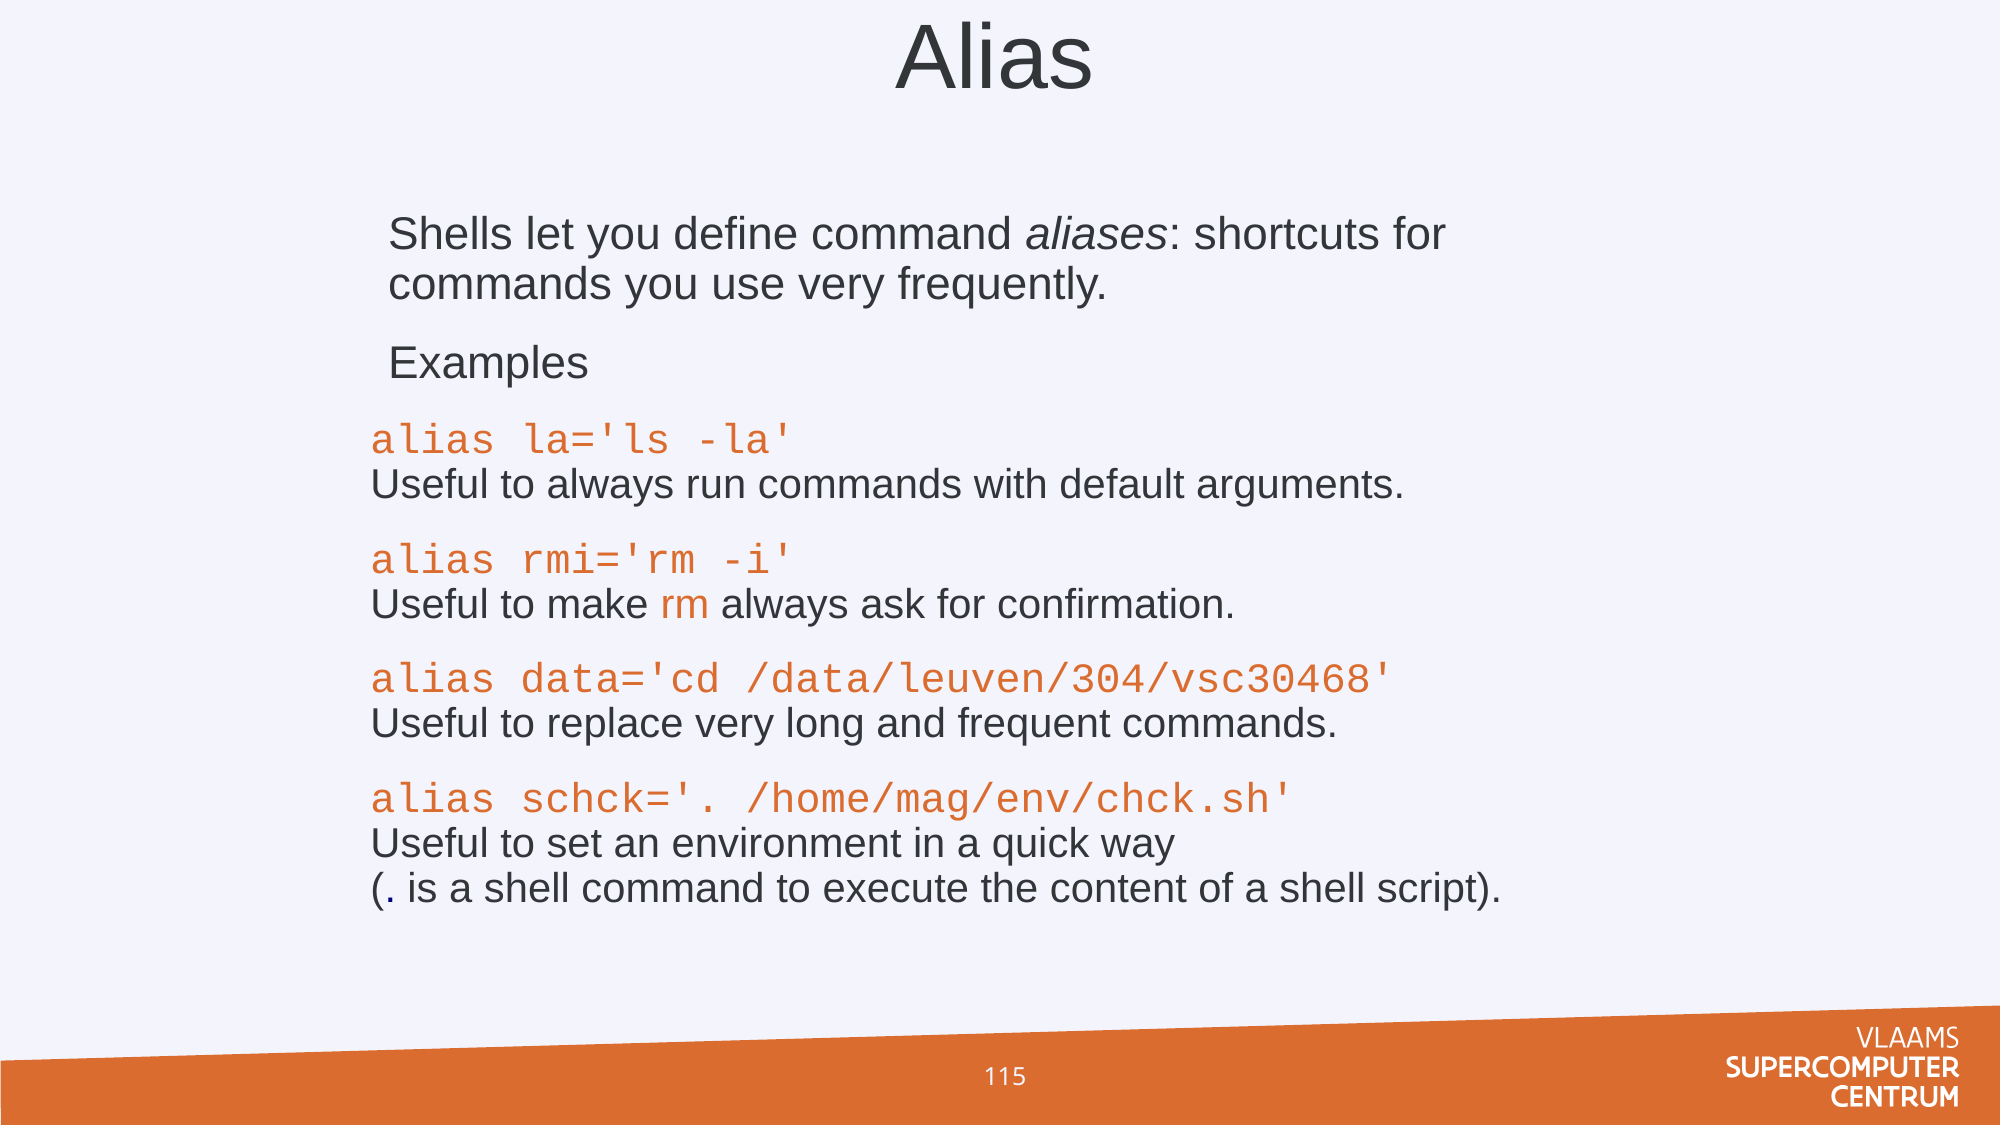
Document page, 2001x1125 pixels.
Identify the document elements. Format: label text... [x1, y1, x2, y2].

picture [1725, 1021, 1960, 1117]
slide_number 115 [958, 1047, 1042, 1108]
title Alias [249, 0, 1740, 153]
list Shells let you define command aliases: shortcuts for commands you use very frequently. Examples alias la='ls -la' Useful to always run commands with default arguments. alias rmi='rm -i' Useful to make rm always ask for confirmation. alias data='cd /data/leuven/304/vsc30468' Useful to replace very long and frequent commands. alias schck='. /home/mag/env/chck.sh' Useful to set an environment in a quick way (. is a shell command to execute the content of a shell script). [355, 203, 1650, 920]
